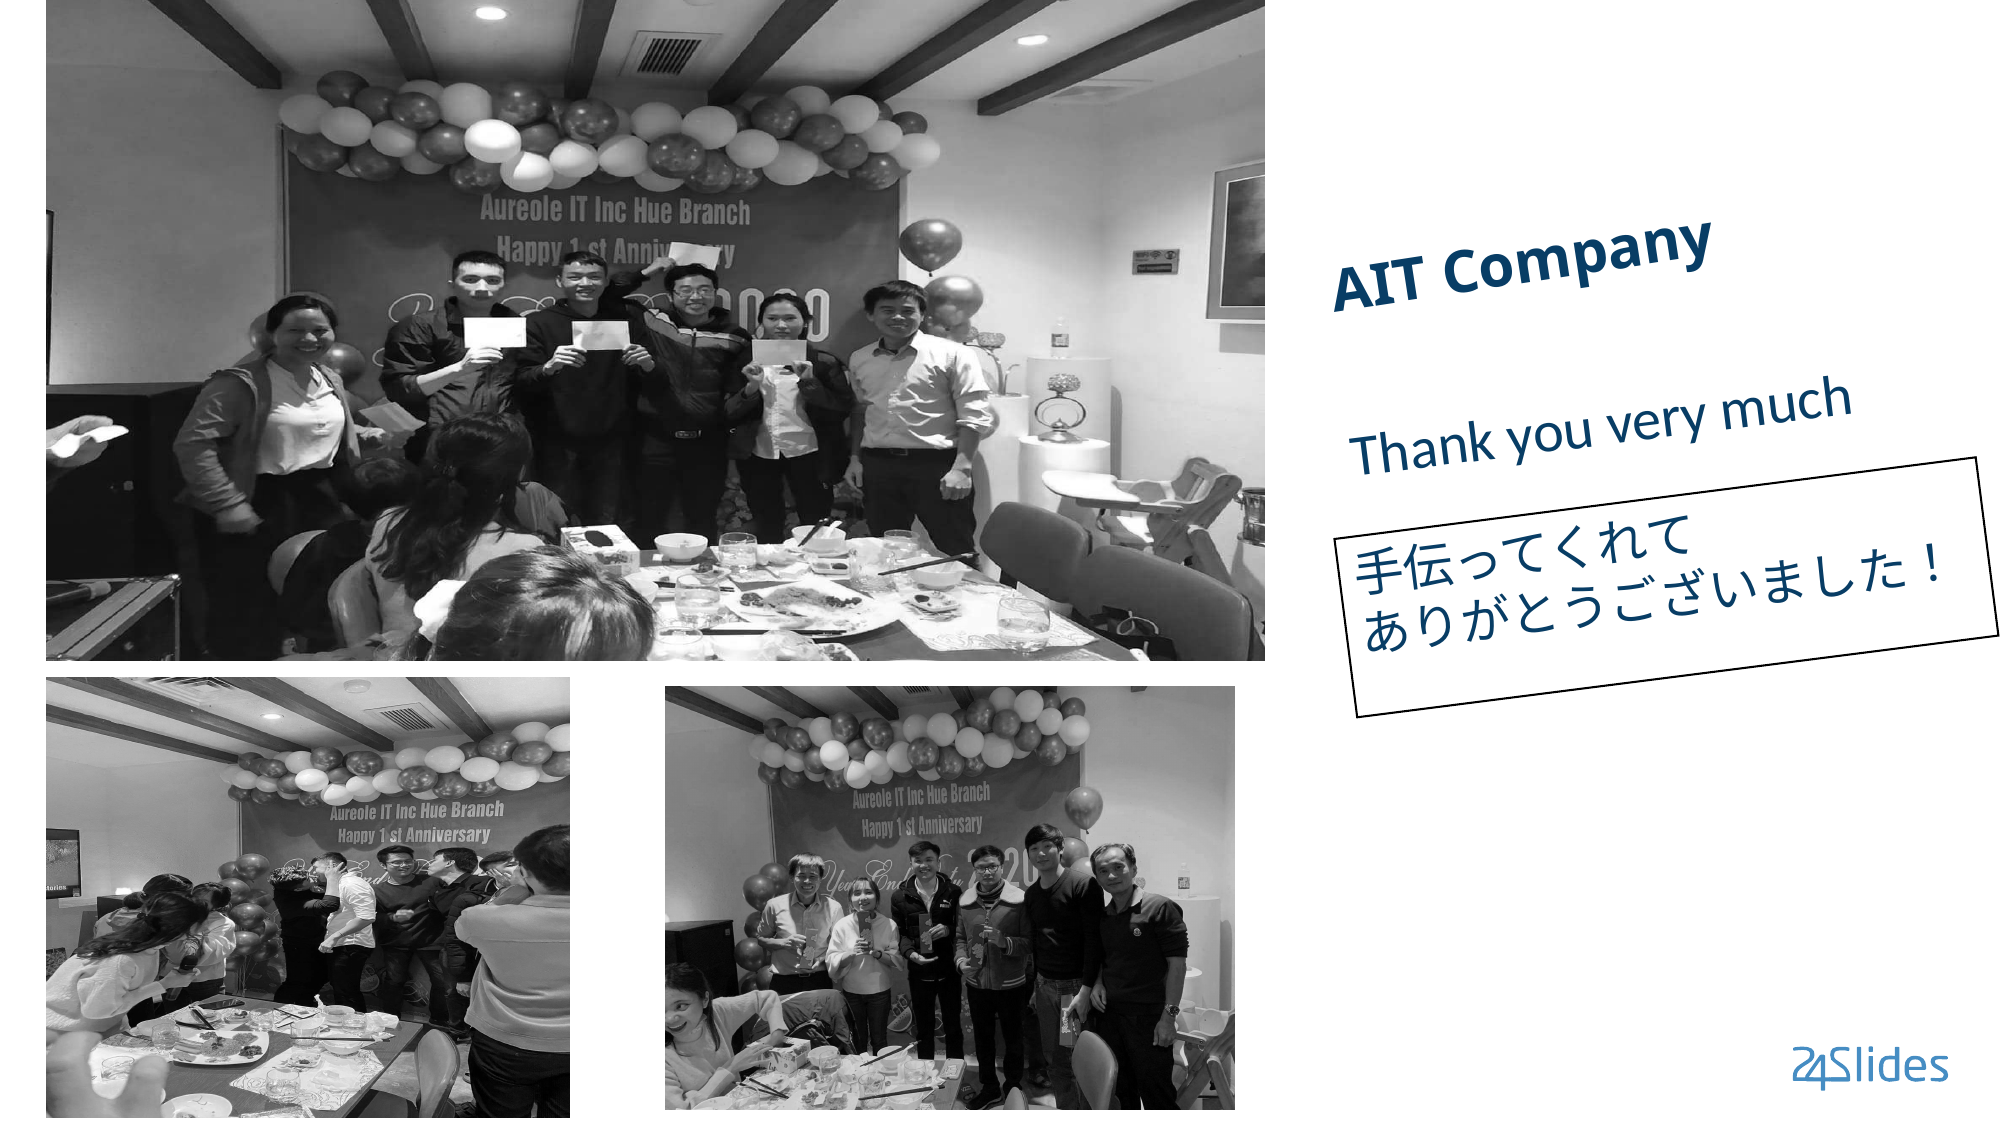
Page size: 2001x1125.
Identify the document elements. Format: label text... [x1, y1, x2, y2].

picture [46, 677, 570, 1118]
text_box 手伝ってくれて ありがとうございました！ [1333, 456, 2000, 719]
text_box Thank you very much [1346, 353, 1871, 489]
picture [46, 0, 1265, 661]
text_box AIT Company [1325, 176, 1851, 324]
picture [665, 686, 1235, 1110]
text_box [1792, 1046, 1949, 1091]
